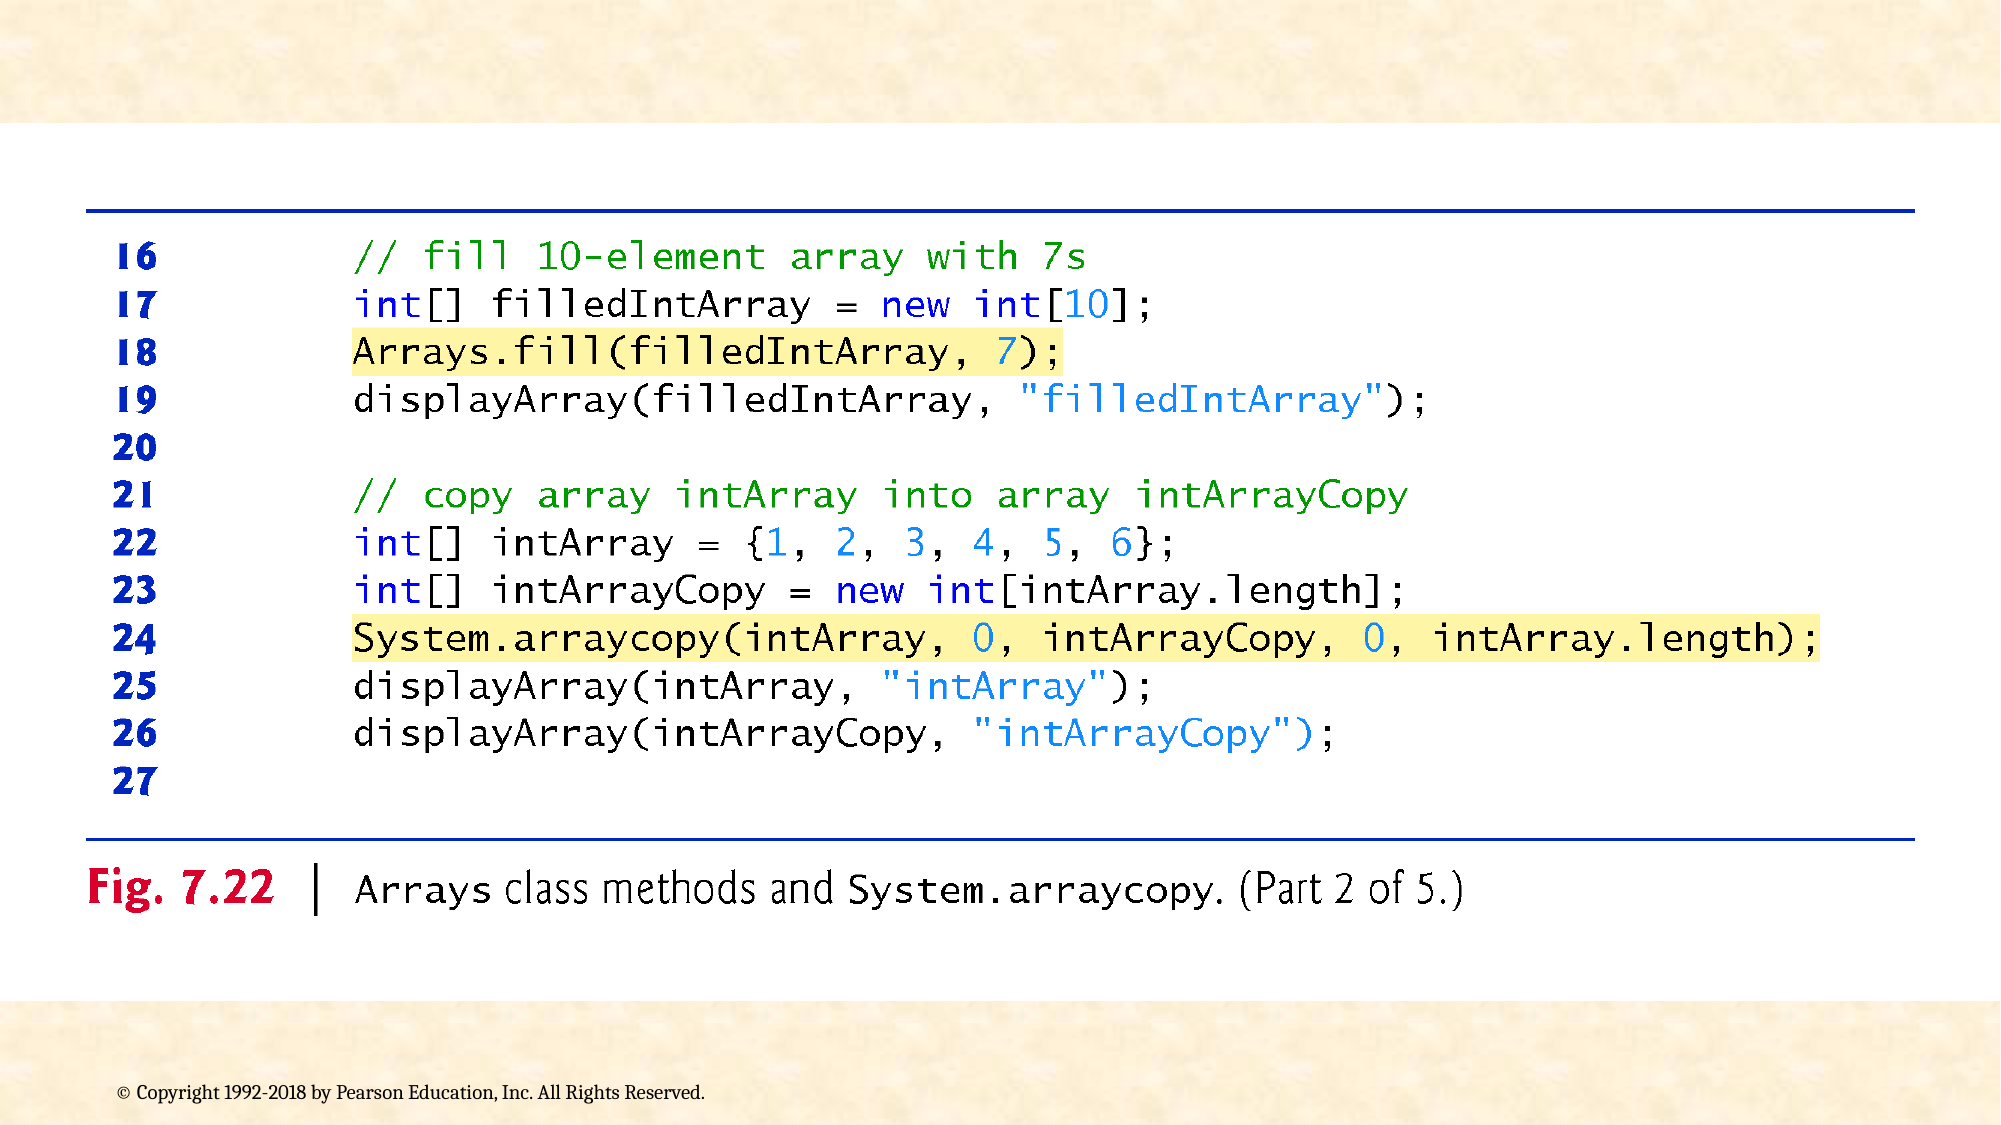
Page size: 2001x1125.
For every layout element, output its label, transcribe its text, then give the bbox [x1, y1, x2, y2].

footer © Copyright 1992-2018 by Pearson Education, Inc. All Rights Reserved. [99, 1051, 1473, 1112]
picture [0, 0, 2001, 1125]
